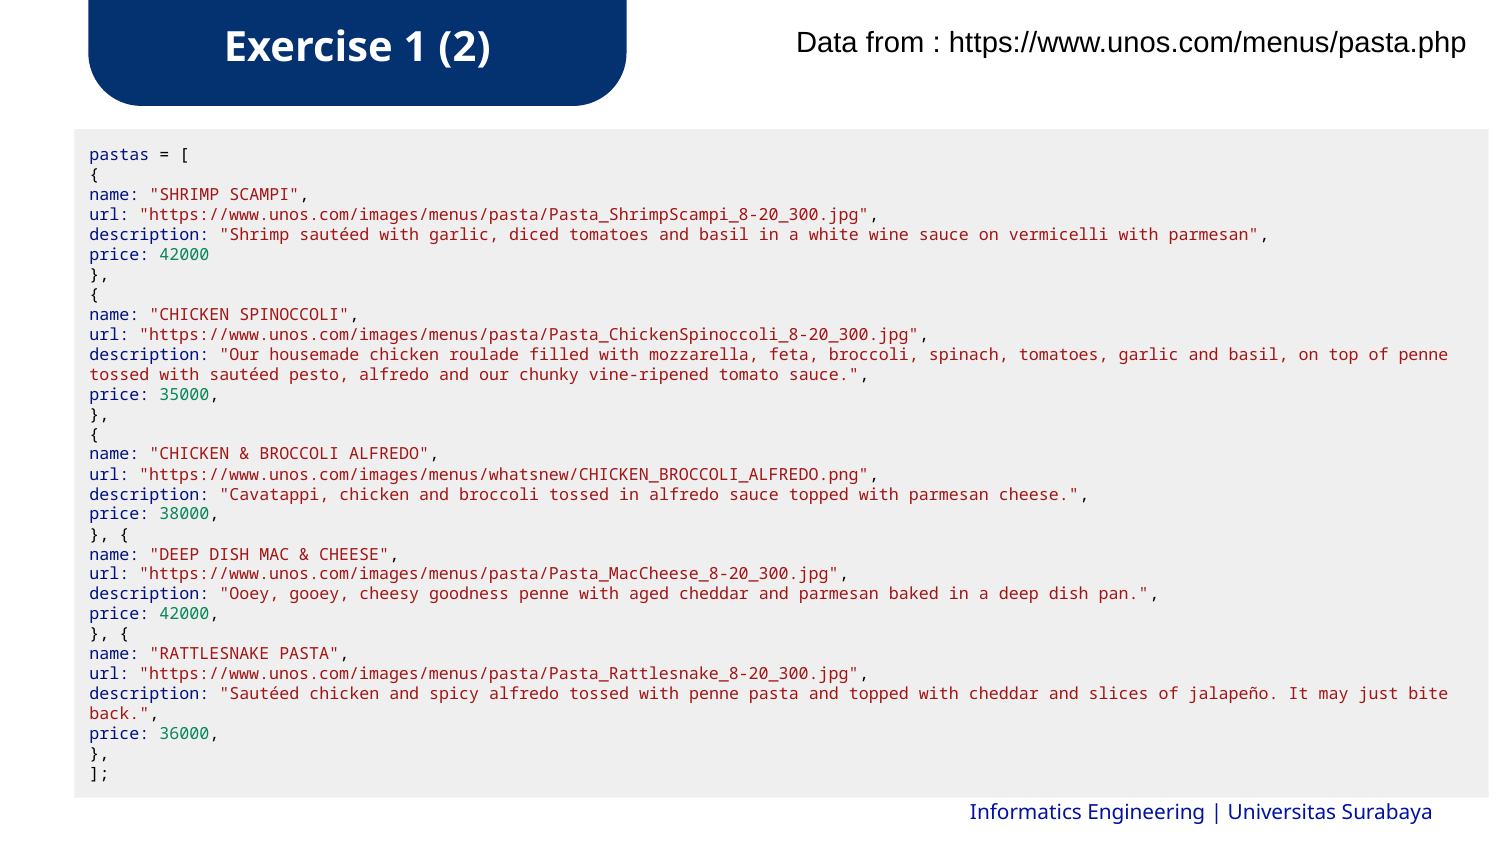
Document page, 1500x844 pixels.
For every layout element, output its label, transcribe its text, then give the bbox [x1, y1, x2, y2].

text_box Informatics Engineering | Universitas Surabaya [953, 798, 1448, 828]
text_box Exercise 1 (2) [88, 0, 627, 106]
text_box Data from : https://www.unos.com/menus/pasta.php [781, 16, 1500, 67]
text_box pastas = [ { name: "SHRIMP SCAMPI", url: "https://www.unos.com/images/menus/pasta/Pasta_ShrimpScampi_8-20_300.jpg", description: "Shrimp sautéed with garlic, diced tomatoes and basil in a white wine sauce on vermicelli with parmesan", price: 42000 }, { name: "CHICKEN SPINOCCOLI", url: "https://www.unos.com/images/menus/pasta/Pasta_ChickenSpinoccoli_8-20_300.jpg", description: "Our housemade chicken roulade filled with mozzarella, feta, broccoli, spinach, tomatoes, garlic and basil, on top of penne tossed with sautéed pesto, alfredo and our chunky vine-ripened tomato sauce.", price: 35000, }, { name: "CHICKEN & BROCCOLI ALFREDO", url: "https://www.unos.com/images/menus/whatsnew/CHICKEN_BROCCOLI_ALFREDO.png", description: "Cavatappi, chicken and broccoli tossed in alfredo sauce topped with parmesan cheese.", price: 38000, }, { name: "DEEP DISH MAC & CHEESE", url: "https://www.unos.com/images/menus/pasta/Pasta_MacCheese_8-20_300.jpg", description: "Ooey, gooey, cheesy goodness penne with aged cheddar and parmesan baked in a deep dish pan.", price: 42000, }, { name: "RATTLESNAKE PASTA", url: "https://www.unos.com/images/menus/pasta/Pasta_Rattlesnake_8-20_300.jpg", description: "Sautéed chicken and spicy alfredo tossed with penne pasta and topped with cheddar and slices of jalapeño. It may just bite back.", price: 36000, }, ]; [74, 129, 1489, 798]
